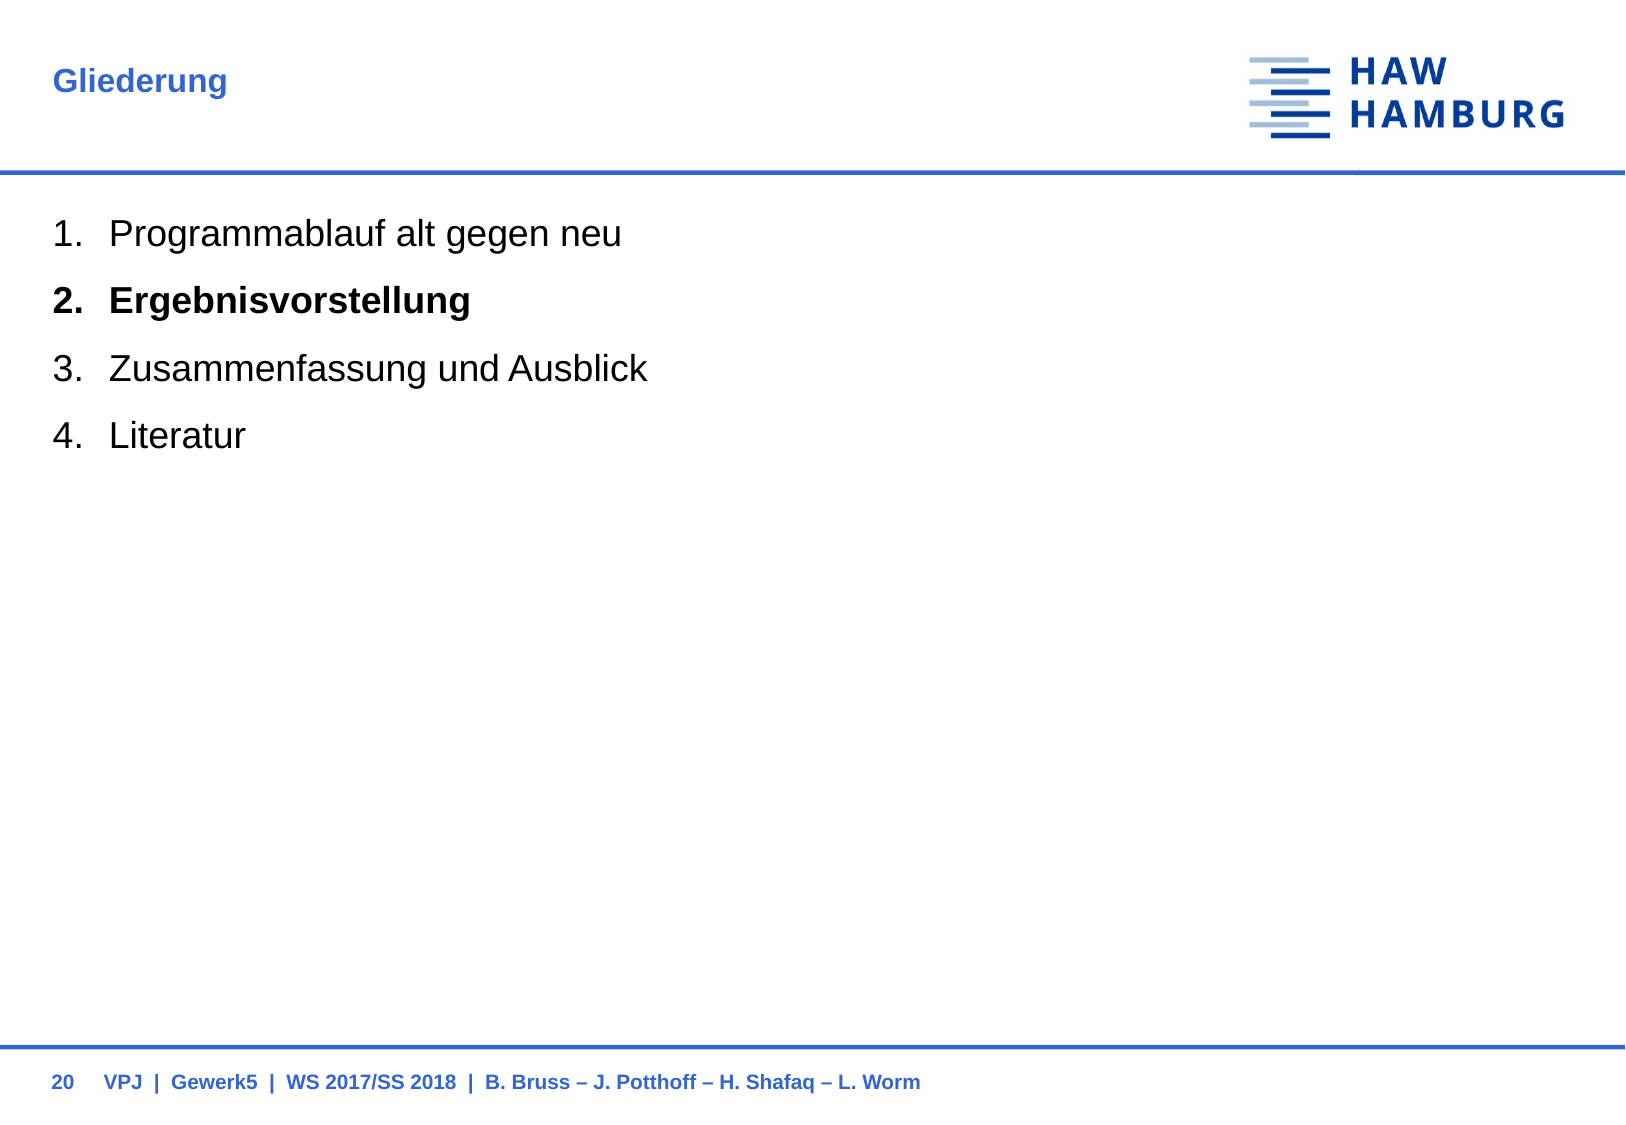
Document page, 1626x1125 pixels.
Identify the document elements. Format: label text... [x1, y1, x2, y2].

slide_number 20 [0, 1046, 81, 1094]
title Gliederung [52, 54, 1095, 173]
list Programmablauf alt gegen neu Ergebnisvorstellung Zusammenfassung und Ausblick Literatur [52, 208, 1586, 1024]
picture [1222, 30, 1589, 165]
footer VPJ | Gewerk5 | WS 2017/SS 2018 | B. Bruss – J. Potthoff – H. Shafaq – L. Worm [103, 1046, 1522, 1094]
